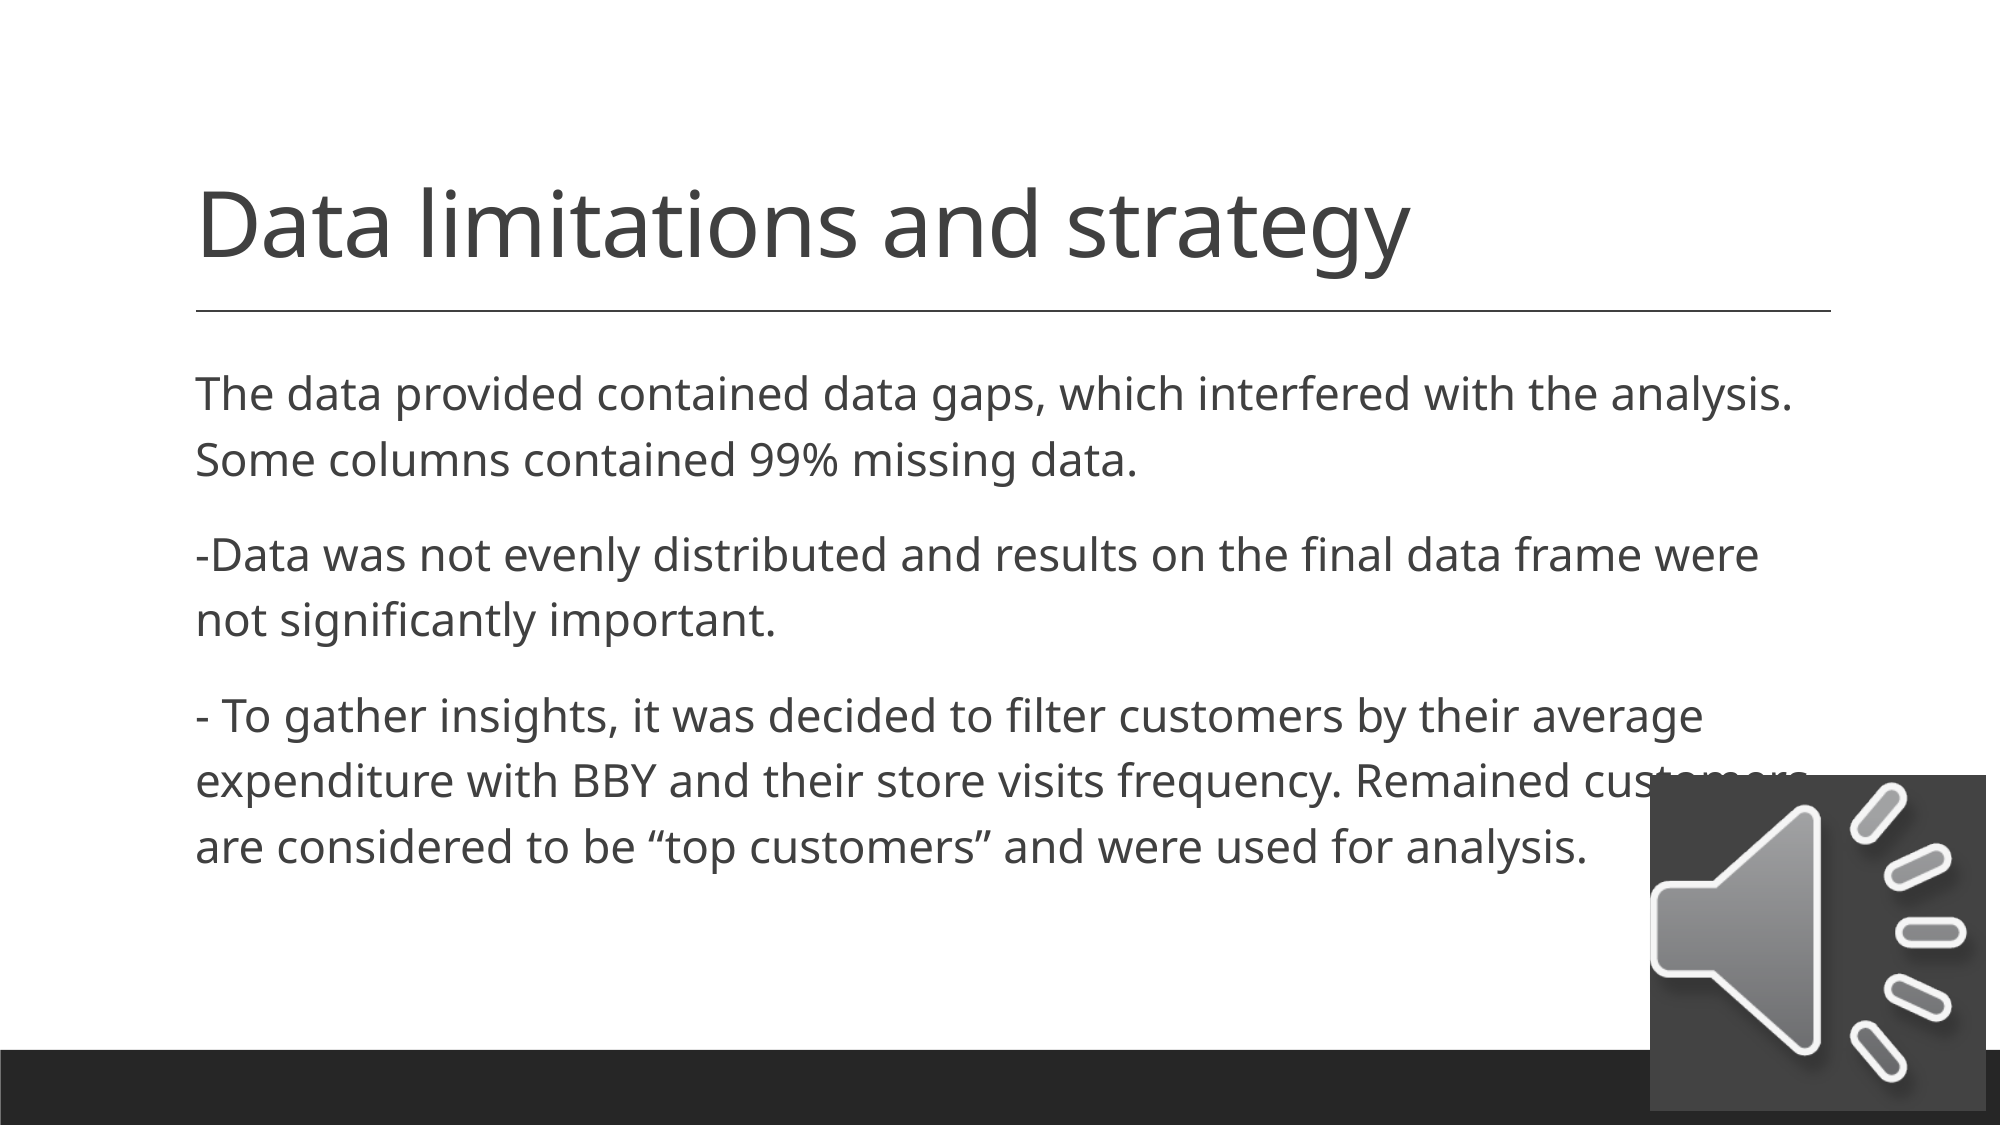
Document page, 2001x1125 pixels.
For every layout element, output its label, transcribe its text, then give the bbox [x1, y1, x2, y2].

list The data provided contained data gaps, which interfered with the analysis. Some columns contained 99% missing data. -Data was not evenly distributed and results on the final data frame were not significantly important. - To gather insights, it was decided to filter customers by their average expenditure with BBY and their store visits frequency. Remained customers are considered to be “top customers” and were used for analysis. [180, 345, 1830, 963]
title Data limitations and strategy [180, 47, 1830, 285]
picture [1648, 773, 1987, 1112]
